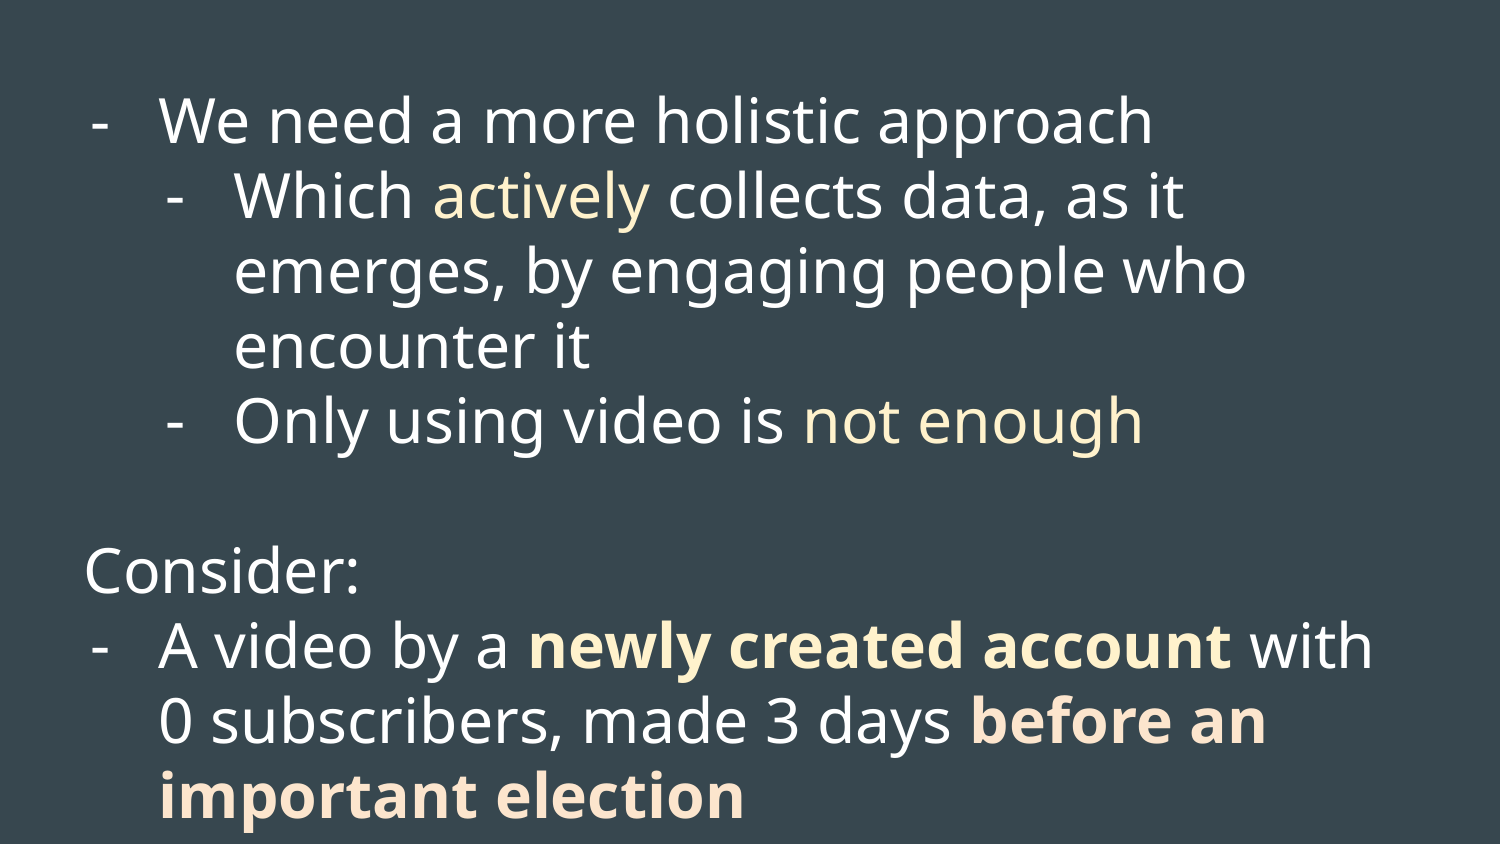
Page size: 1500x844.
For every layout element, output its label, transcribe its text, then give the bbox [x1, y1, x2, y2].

text_box We need a more holistic approach Which actively collects data, as it emerges, by engaging people who encounter it Only using video is not enough Consider: A video by a newly created account with 0 subscribers, made 3 days before an important election [68, 66, 1420, 282]
